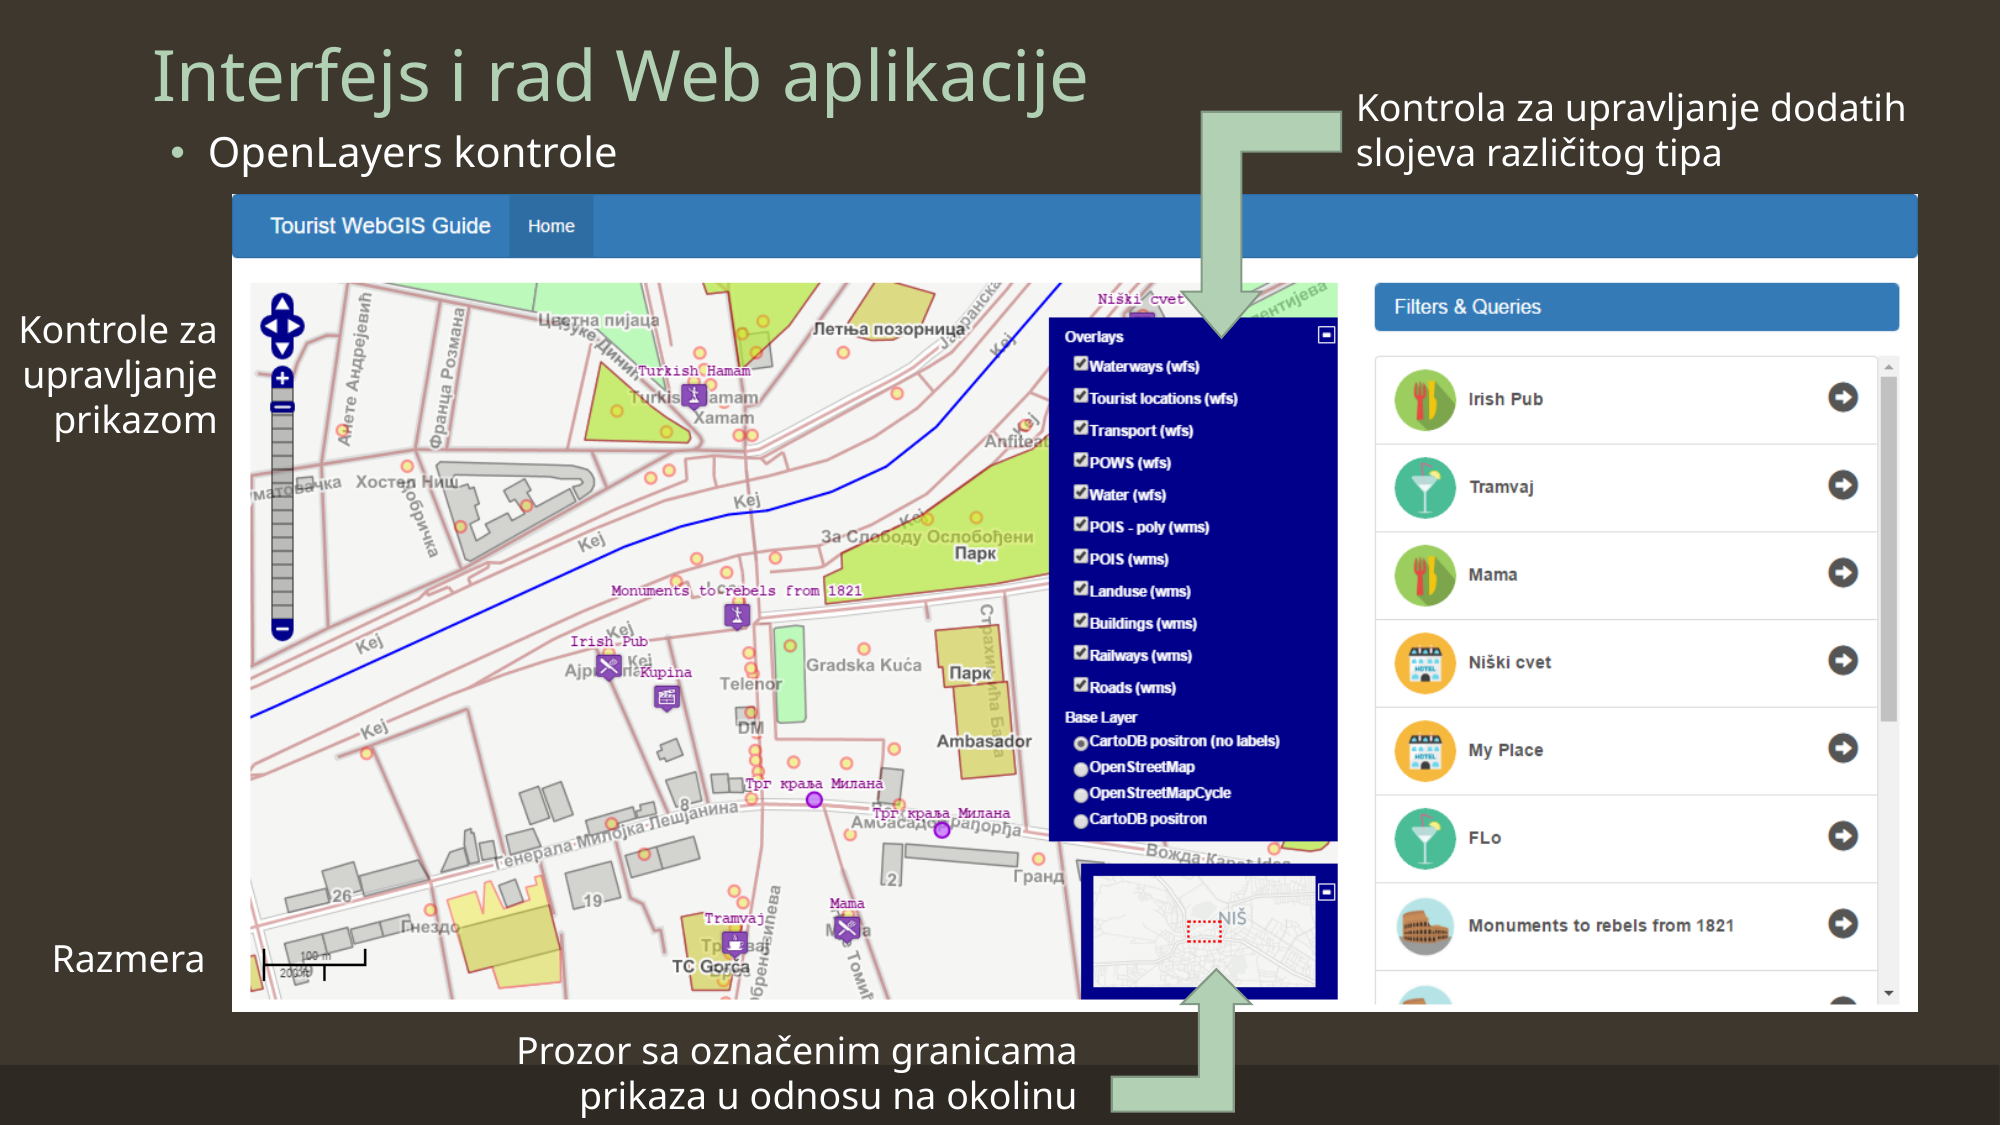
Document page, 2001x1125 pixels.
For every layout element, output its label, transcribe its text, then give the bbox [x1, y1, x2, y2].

text_box [1110, 1012, 1235, 1113]
picture [232, 194, 1918, 1012]
text_box OpenLayers kontrole [155, 124, 1141, 187]
text_box Interfejs i rad Web aplikacije [137, 26, 1863, 125]
text_box [1200, 110, 1341, 194]
text_box Razmera [0, 927, 221, 987]
text_box Kontrola za upravljanje dodatih slojeva različitog tipa [1341, 76, 1961, 182]
text_box Prozor sa označenim granicama prikaza u odnosu na okolinu [448, 1019, 1093, 1125]
text_box Kontrole za upravljanje prikazom [0, 298, 232, 449]
